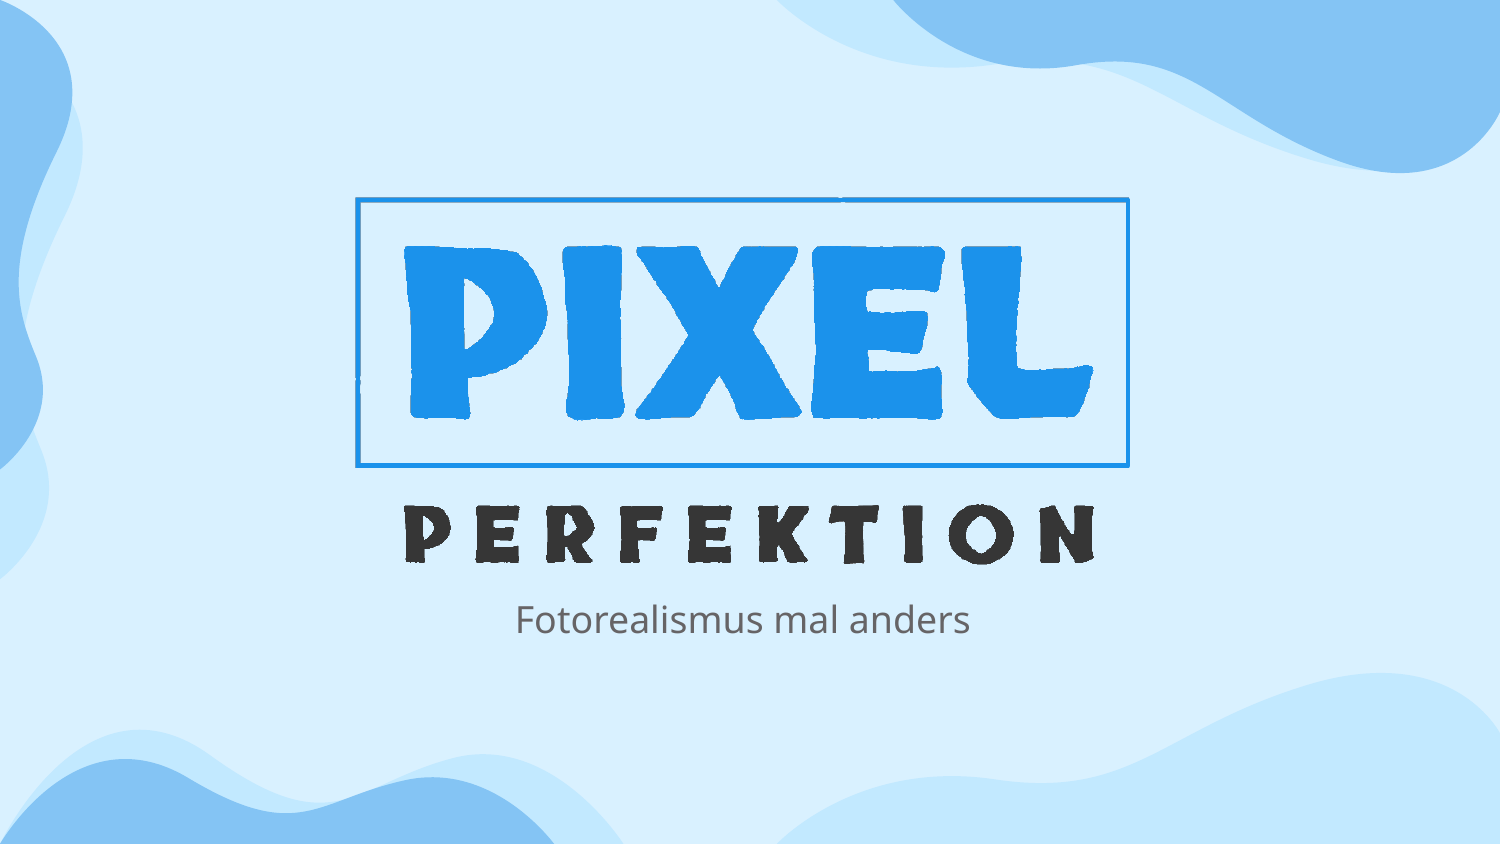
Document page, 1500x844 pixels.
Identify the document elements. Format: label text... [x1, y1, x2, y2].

subtitle Fotorealismus mal anders [357, 600, 1129, 657]
picture [346, 183, 1129, 595]
